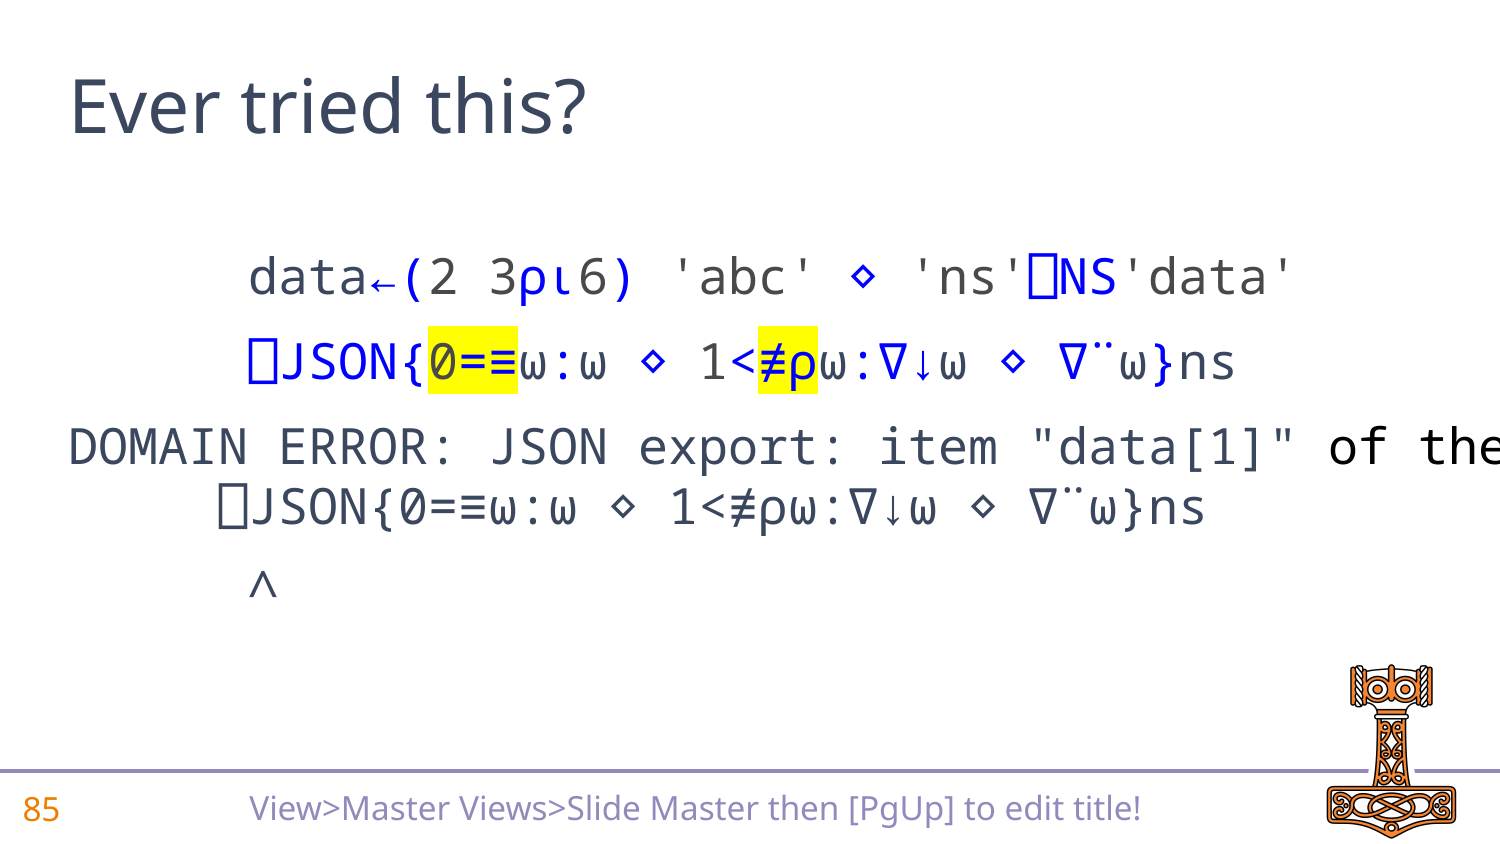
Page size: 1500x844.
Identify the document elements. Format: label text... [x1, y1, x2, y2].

title Ever tried this? [53, 43, 1203, 157]
list data←(2 3⍴⍳6) 'abc' ⋄ 'ns'⎕NS'data' ⎕JSON{0=≡⍵:⍵ ⋄ 1<≢⍴⍵:∇↓⍵ ⋄ ∇¨⍵}ns DOMAIN ERROR: JSON export: item "data[1]" of thent c ⎕JSON{0=≡⍵:⍵ ⋄ 1<≢⍴⍵:∇↓⍵ ⋄ ∇¨⍵}ns ∧ [53, 237, 1500, 821]
picture [1320, 821, 1461, 844]
